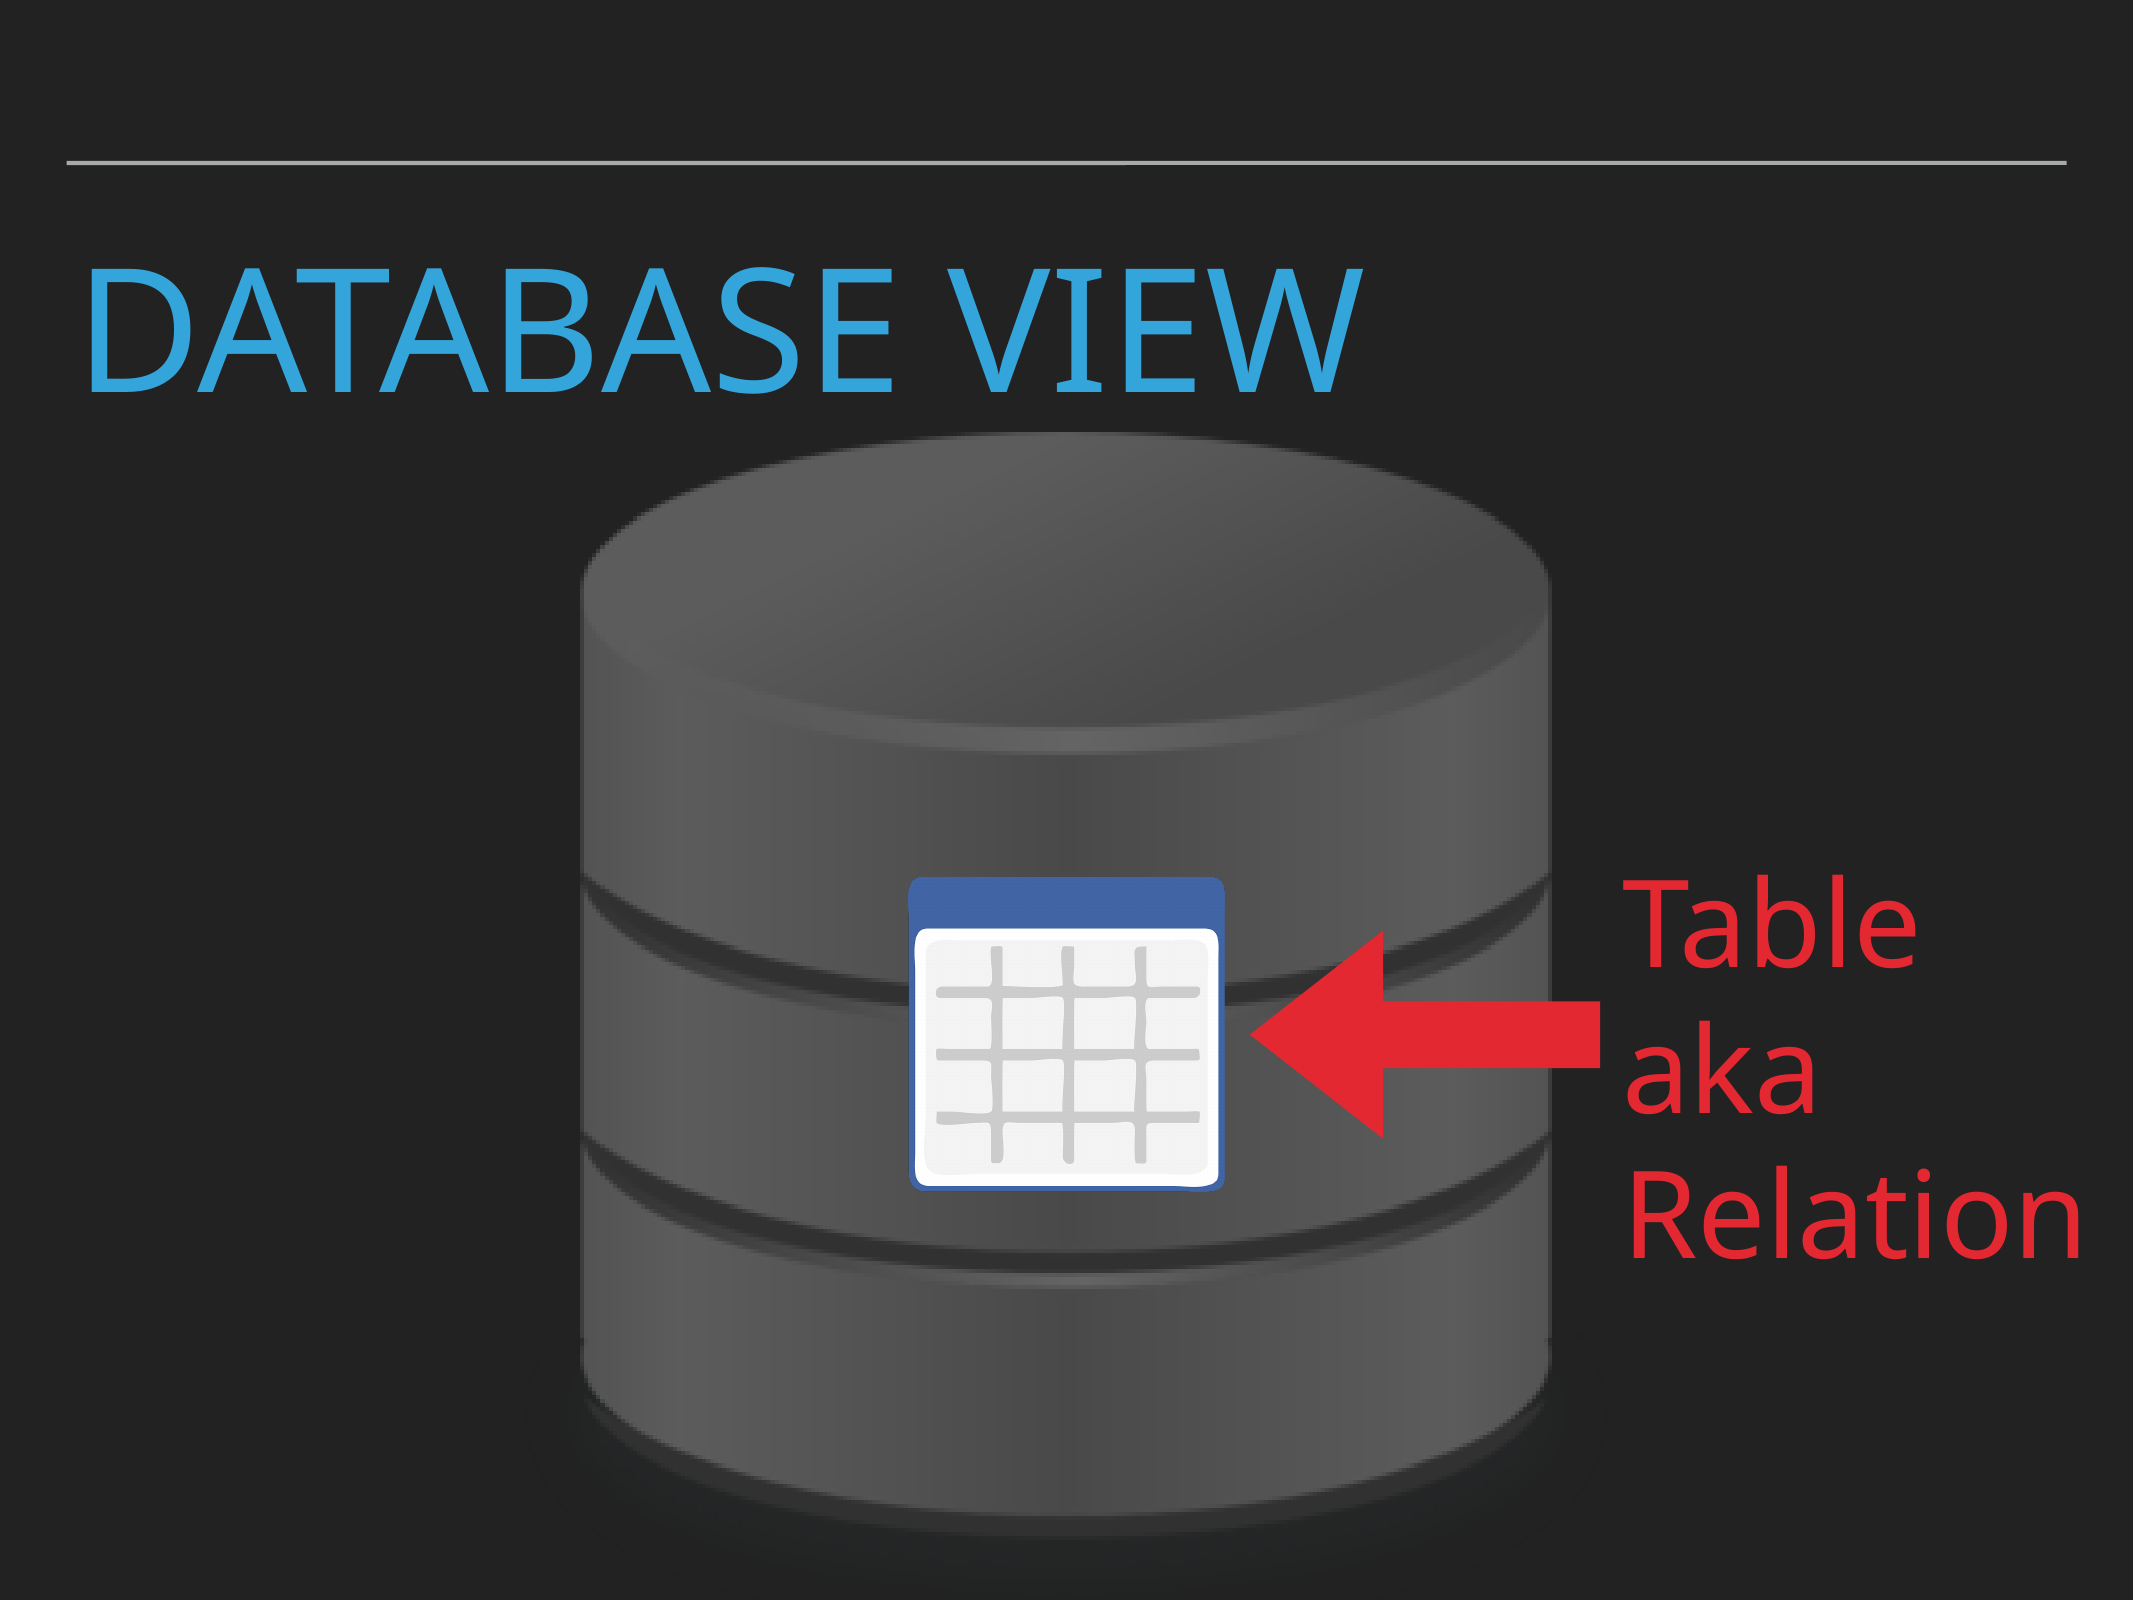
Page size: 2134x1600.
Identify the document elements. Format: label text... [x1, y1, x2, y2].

title Database view [66, 251, 2068, 445]
list Table aka Relation [1613, 777, 2115, 1293]
picture [520, 431, 1613, 1600]
